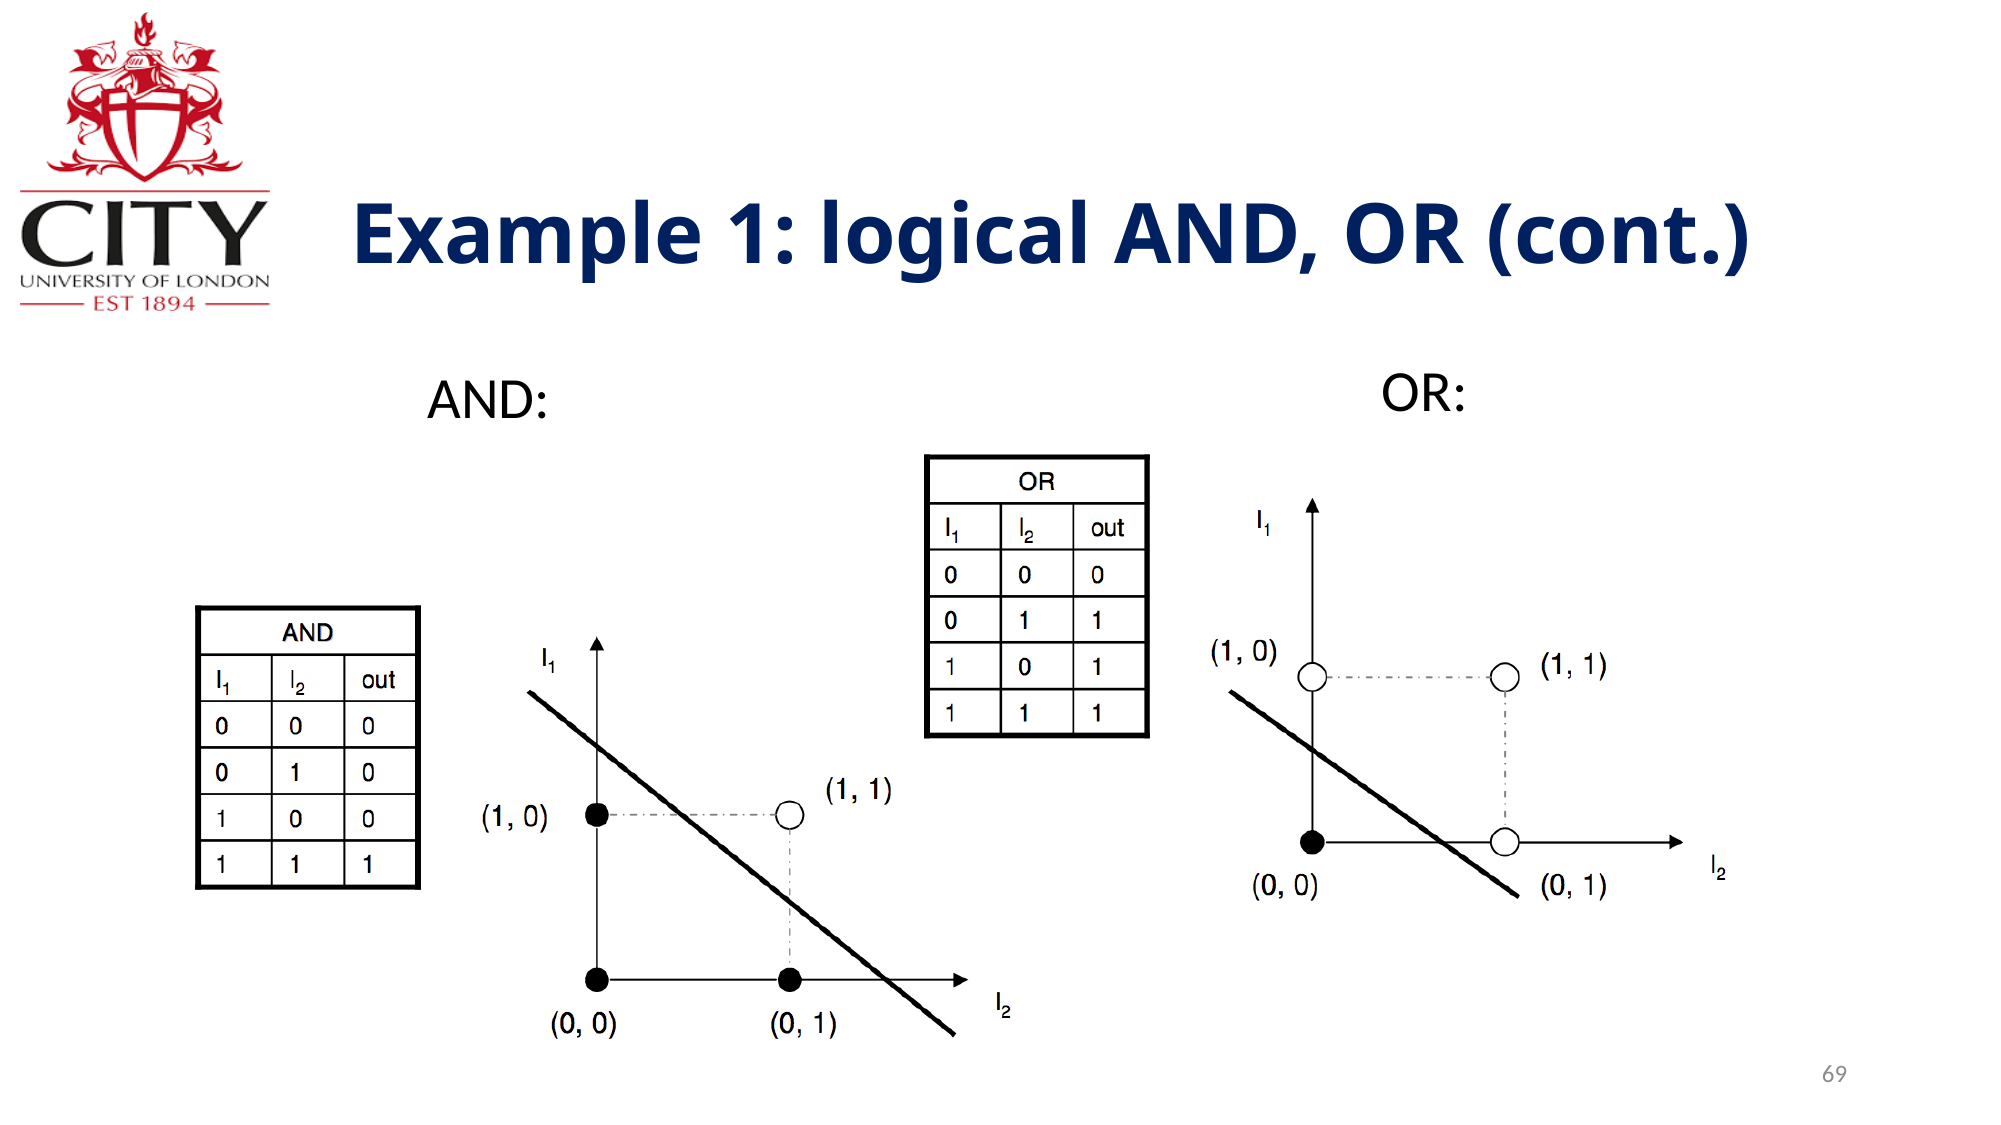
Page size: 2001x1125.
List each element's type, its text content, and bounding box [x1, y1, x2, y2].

picture [19, 12, 270, 311]
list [171, 446, 1773, 1100]
title Example 1: logical AND, OR (cont.) [137, 128, 1863, 346]
slide_number 69 [1412, 1042, 1863, 1103]
